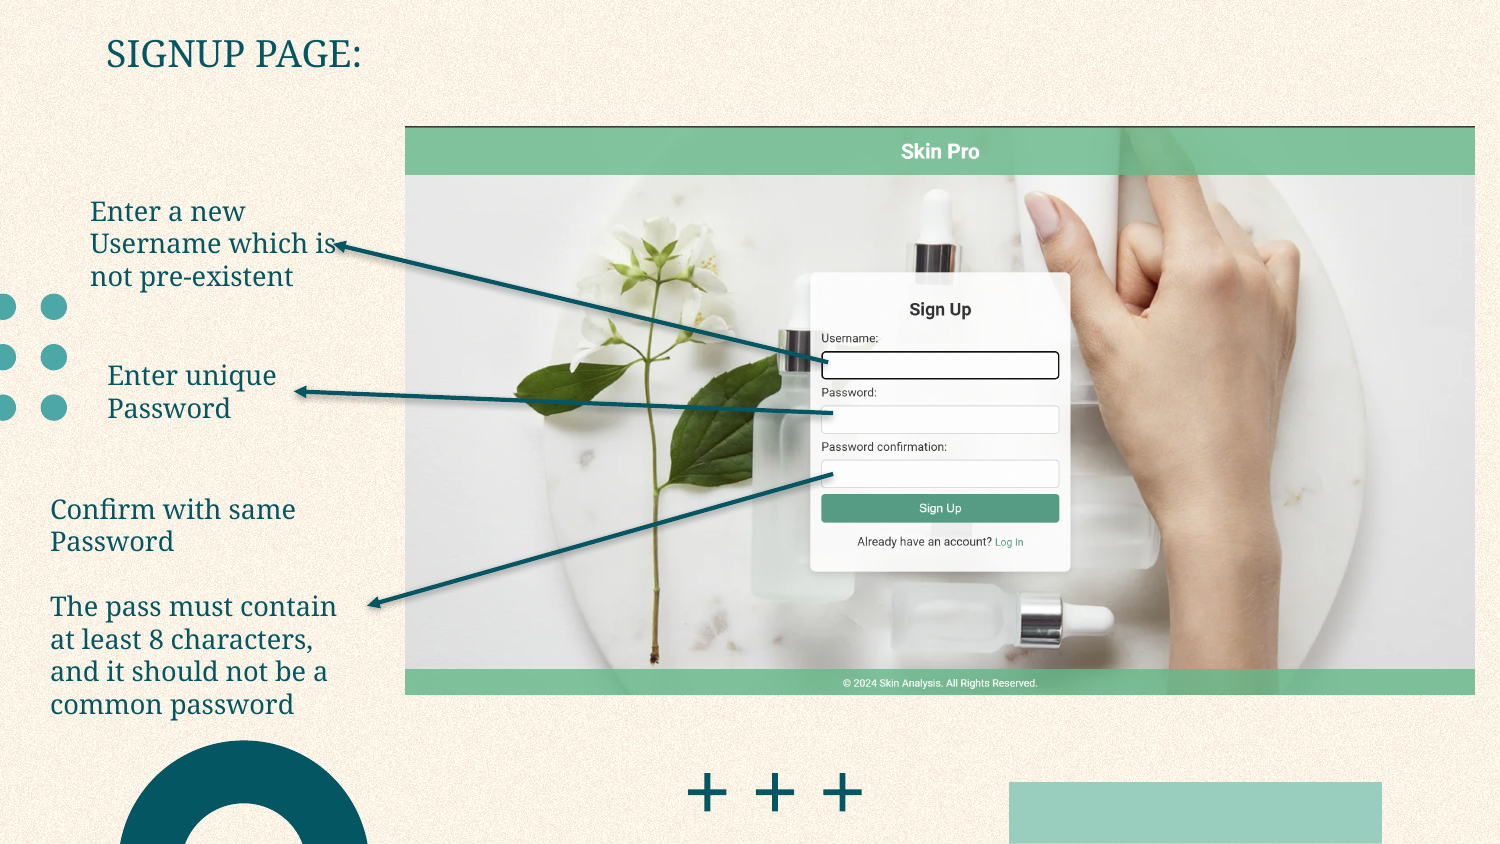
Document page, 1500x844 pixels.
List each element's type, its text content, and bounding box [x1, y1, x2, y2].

text_box Enter a new Username which is not pre-existent [75, 187, 361, 300]
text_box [332, 243, 829, 363]
picture [0, 0, 1500, 844]
text_box SIGNUP PAGE: [91, 23, 420, 83]
text_box Enter unique Password [92, 351, 294, 432]
text_box Confirm with same Password The pass must contain at least 8 characters, and it should not be a common password [35, 484, 368, 727]
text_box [366, 473, 834, 608]
picture [186, 804, 302, 844]
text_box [293, 391, 834, 414]
